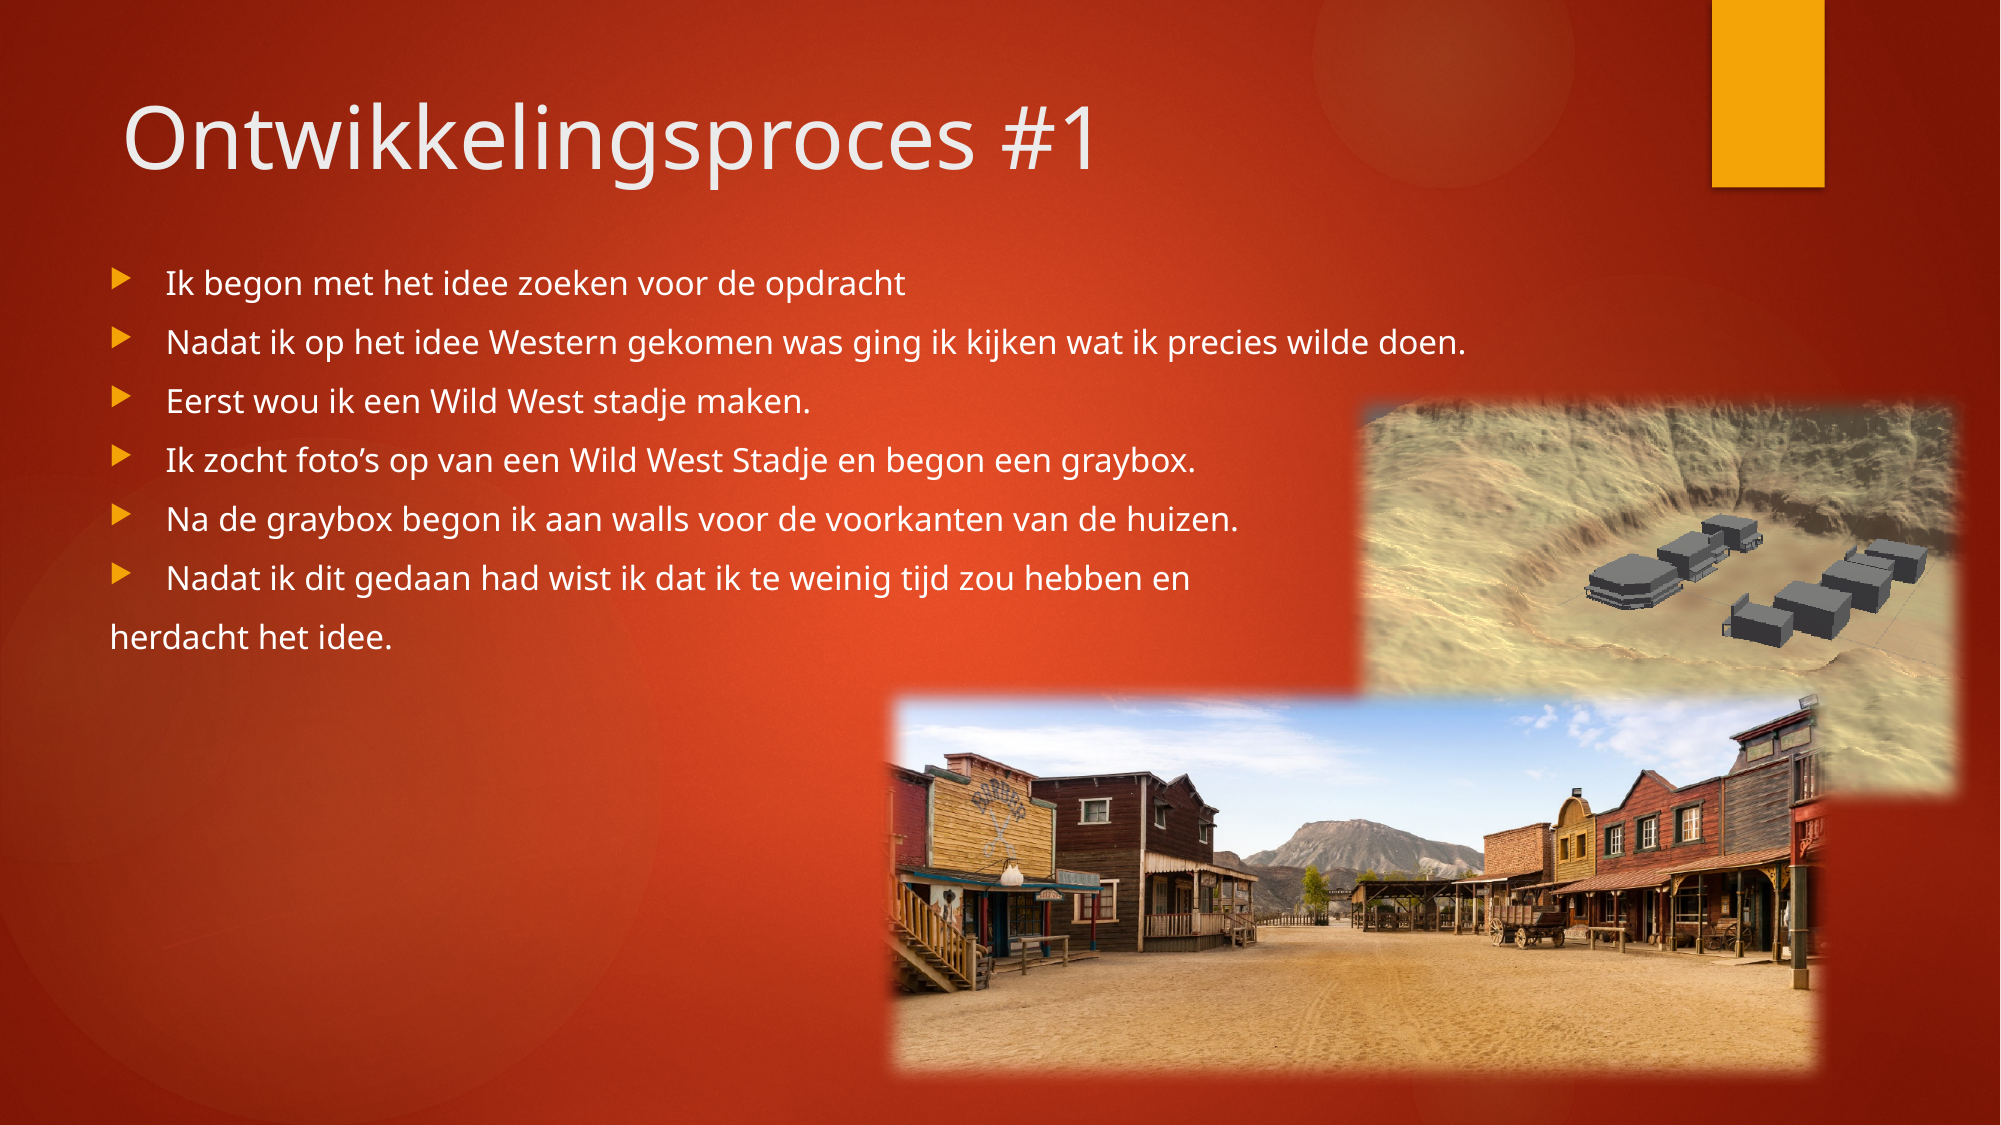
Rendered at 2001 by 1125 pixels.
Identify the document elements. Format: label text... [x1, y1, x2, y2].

picture [876, 386, 1974, 1086]
list Ik begon met het idee zoeken voor de opdracht Nadat ik op het idee Western gekomen was ging ik kijken wat ik precies wilde doen. Eerst wou ik een Wild West stadje maken. Ik zocht foto’s op van een Wild West Stadje en begon een graybox. Na de graybox begon ik aan walls voor de voorkanten van de huizen. Nadat ik dit gedaan had wist ik dat ik te weinig tijd zou hebben en herdacht het idee. [94, 254, 1546, 943]
title Ontwikkelingsproces #1 [106, 74, 1649, 304]
